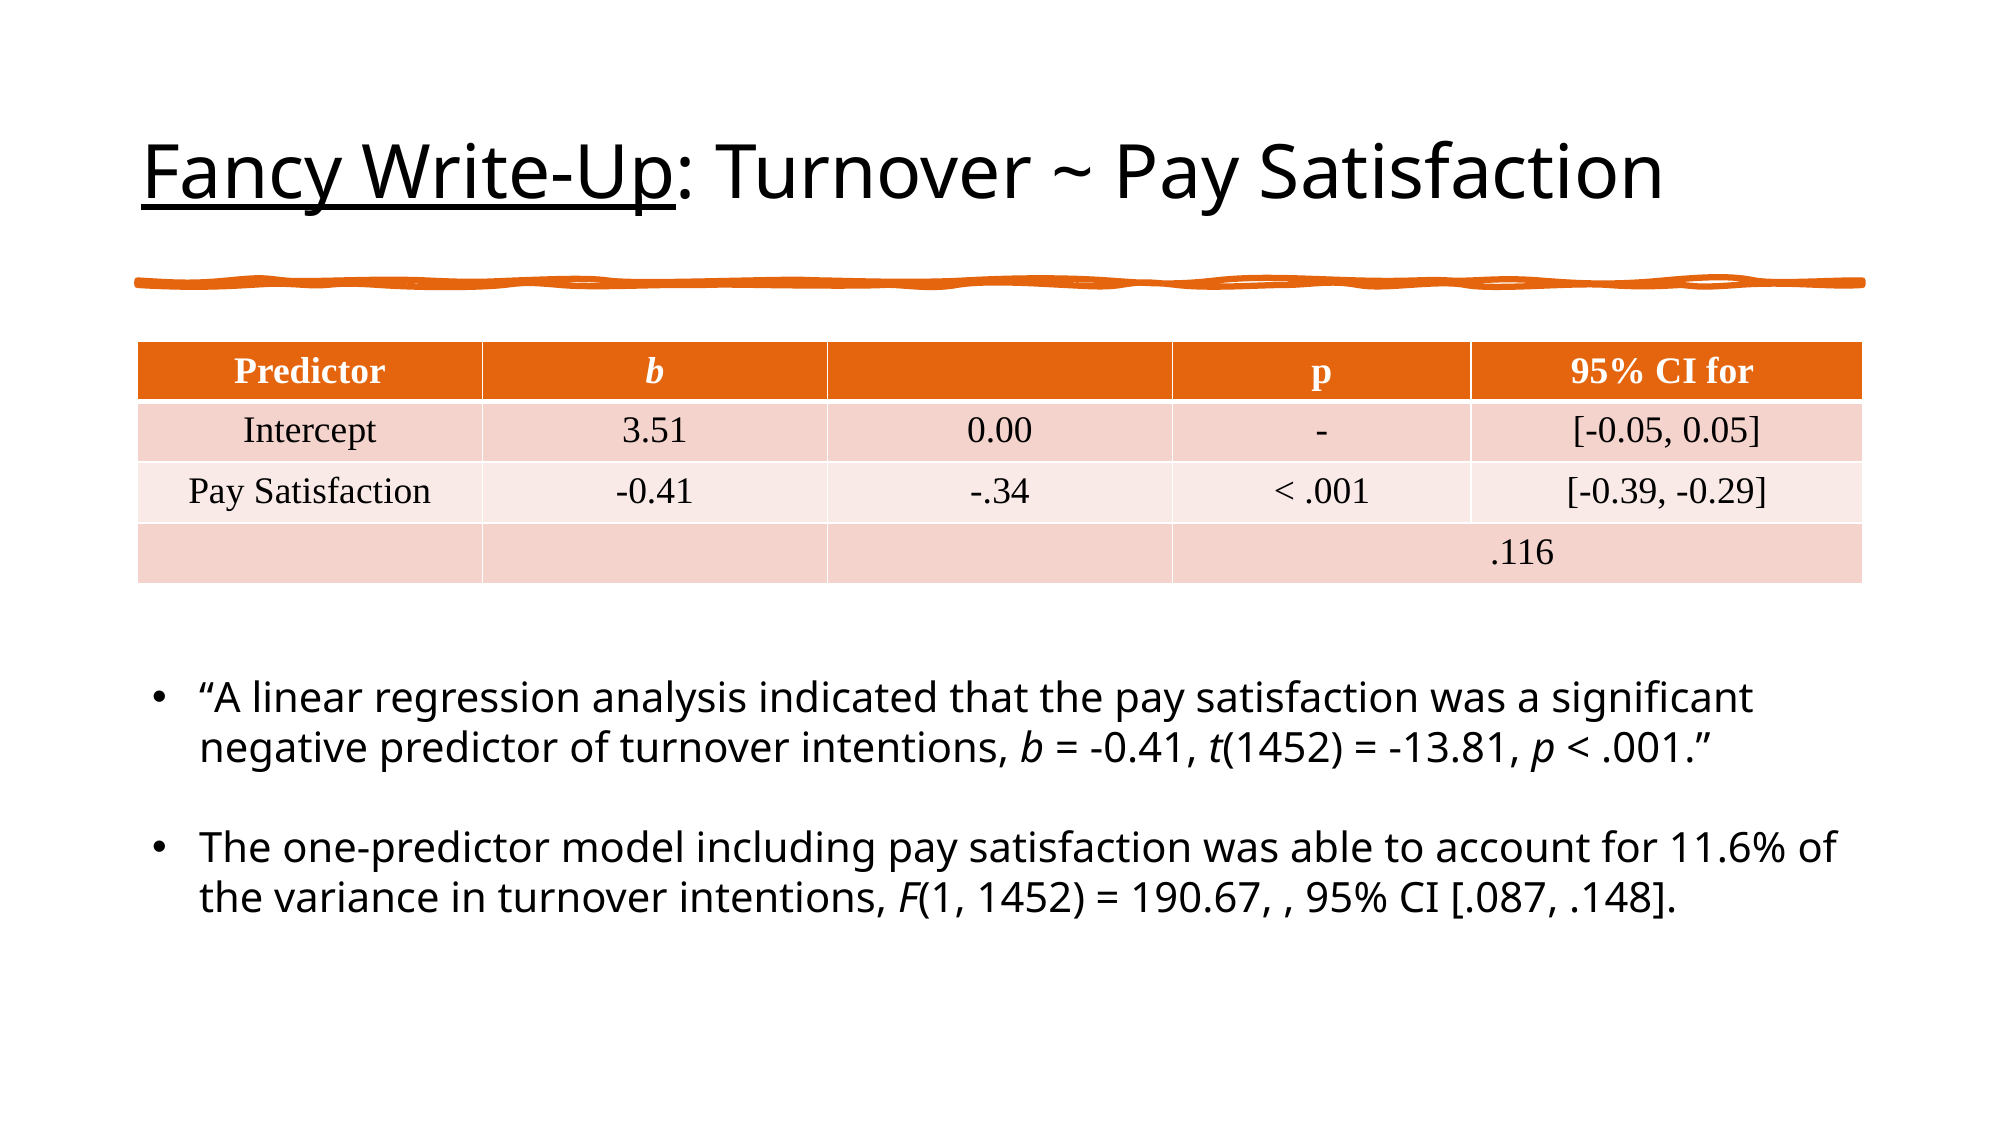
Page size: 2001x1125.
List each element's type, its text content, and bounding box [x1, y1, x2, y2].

title Fancy Write-Up: Turnover ~ Pay Satisfaction [126, 59, 1851, 278]
